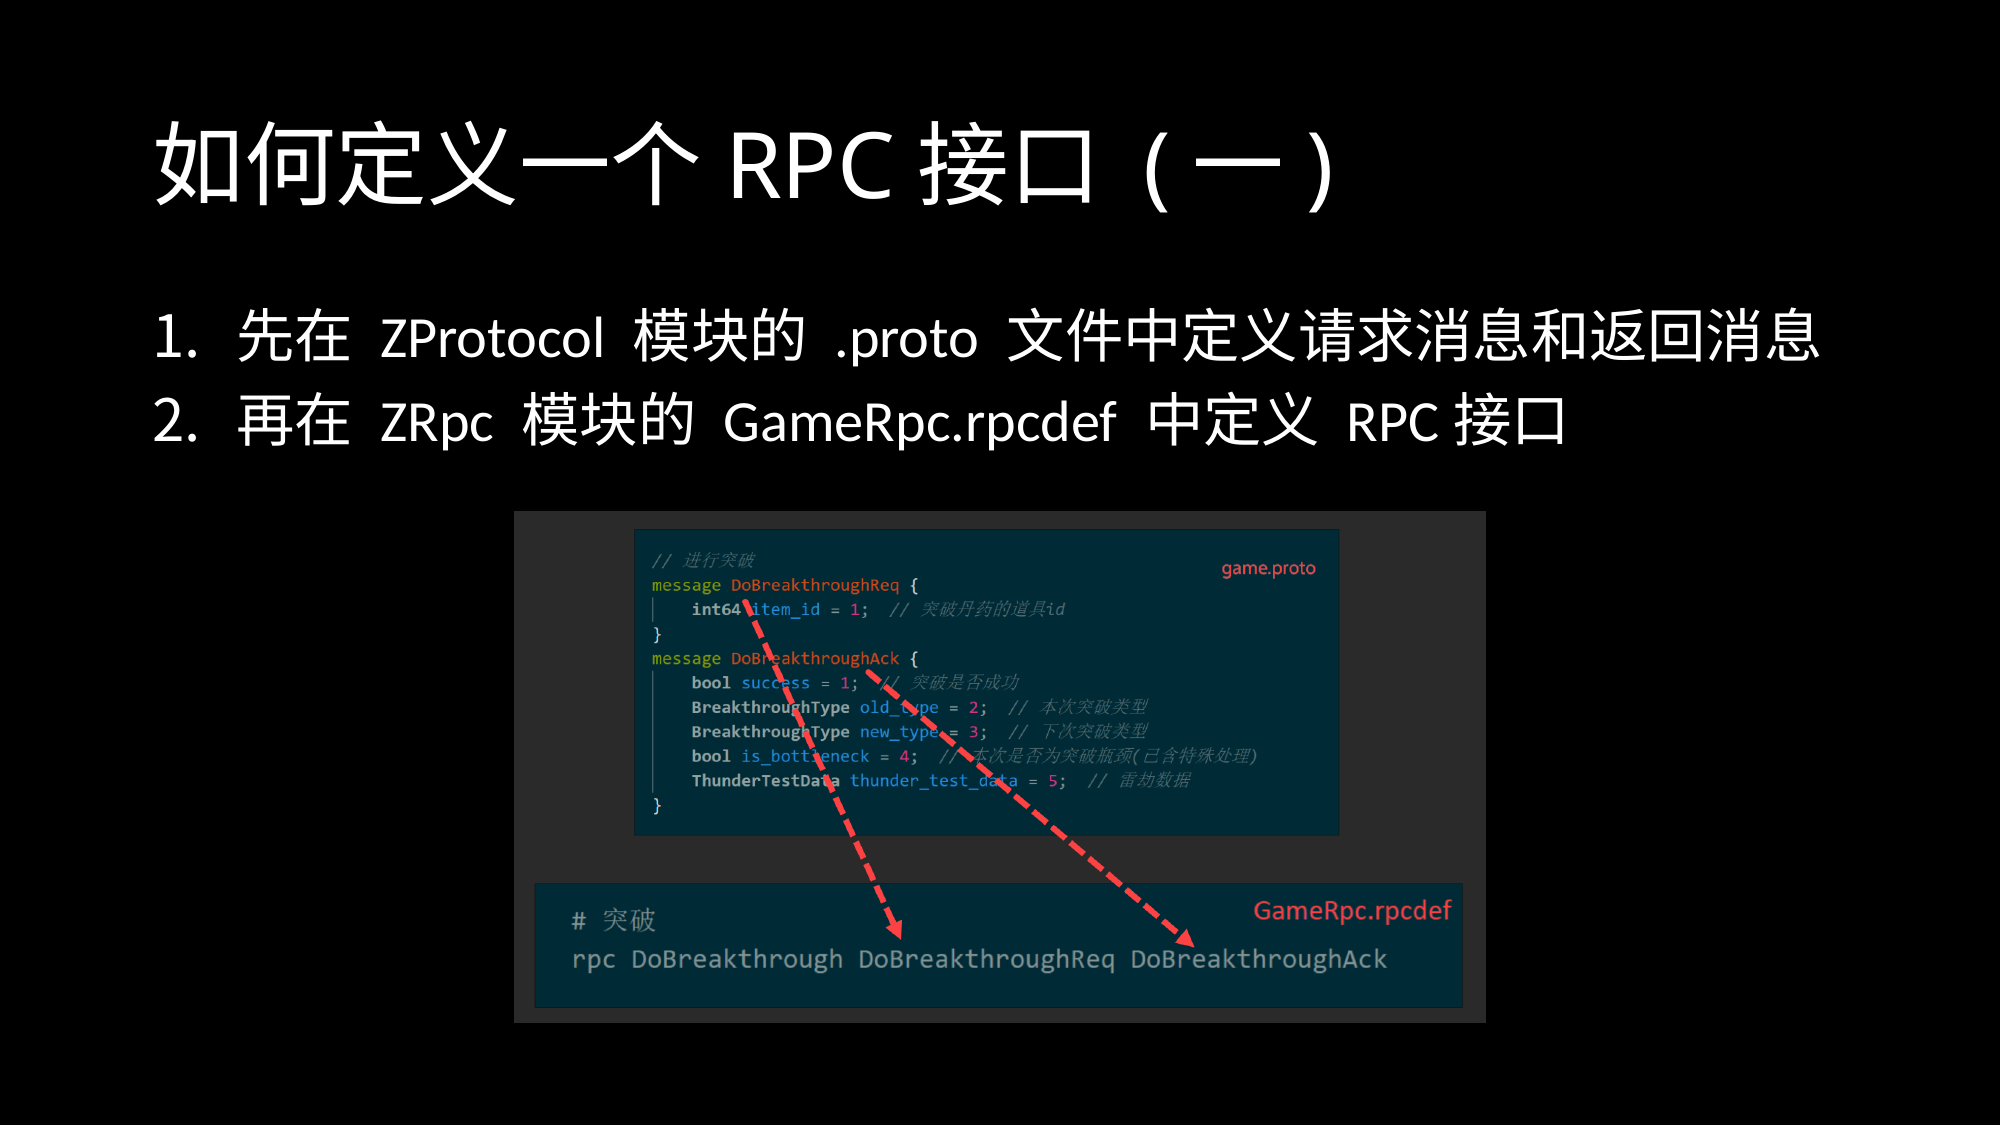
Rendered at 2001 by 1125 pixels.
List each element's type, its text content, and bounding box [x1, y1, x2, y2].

picture [514, 511, 1486, 1023]
title 如何定义一个RPC接口 (一) [137, 59, 1863, 278]
list 先在 ZProtocol 模块的 .proto 文件中定义请求消息和返回消息 再在 ZRpc 模块的 GameRpc.rpcdef 中定义 RPC接口 [137, 299, 1863, 1014]
